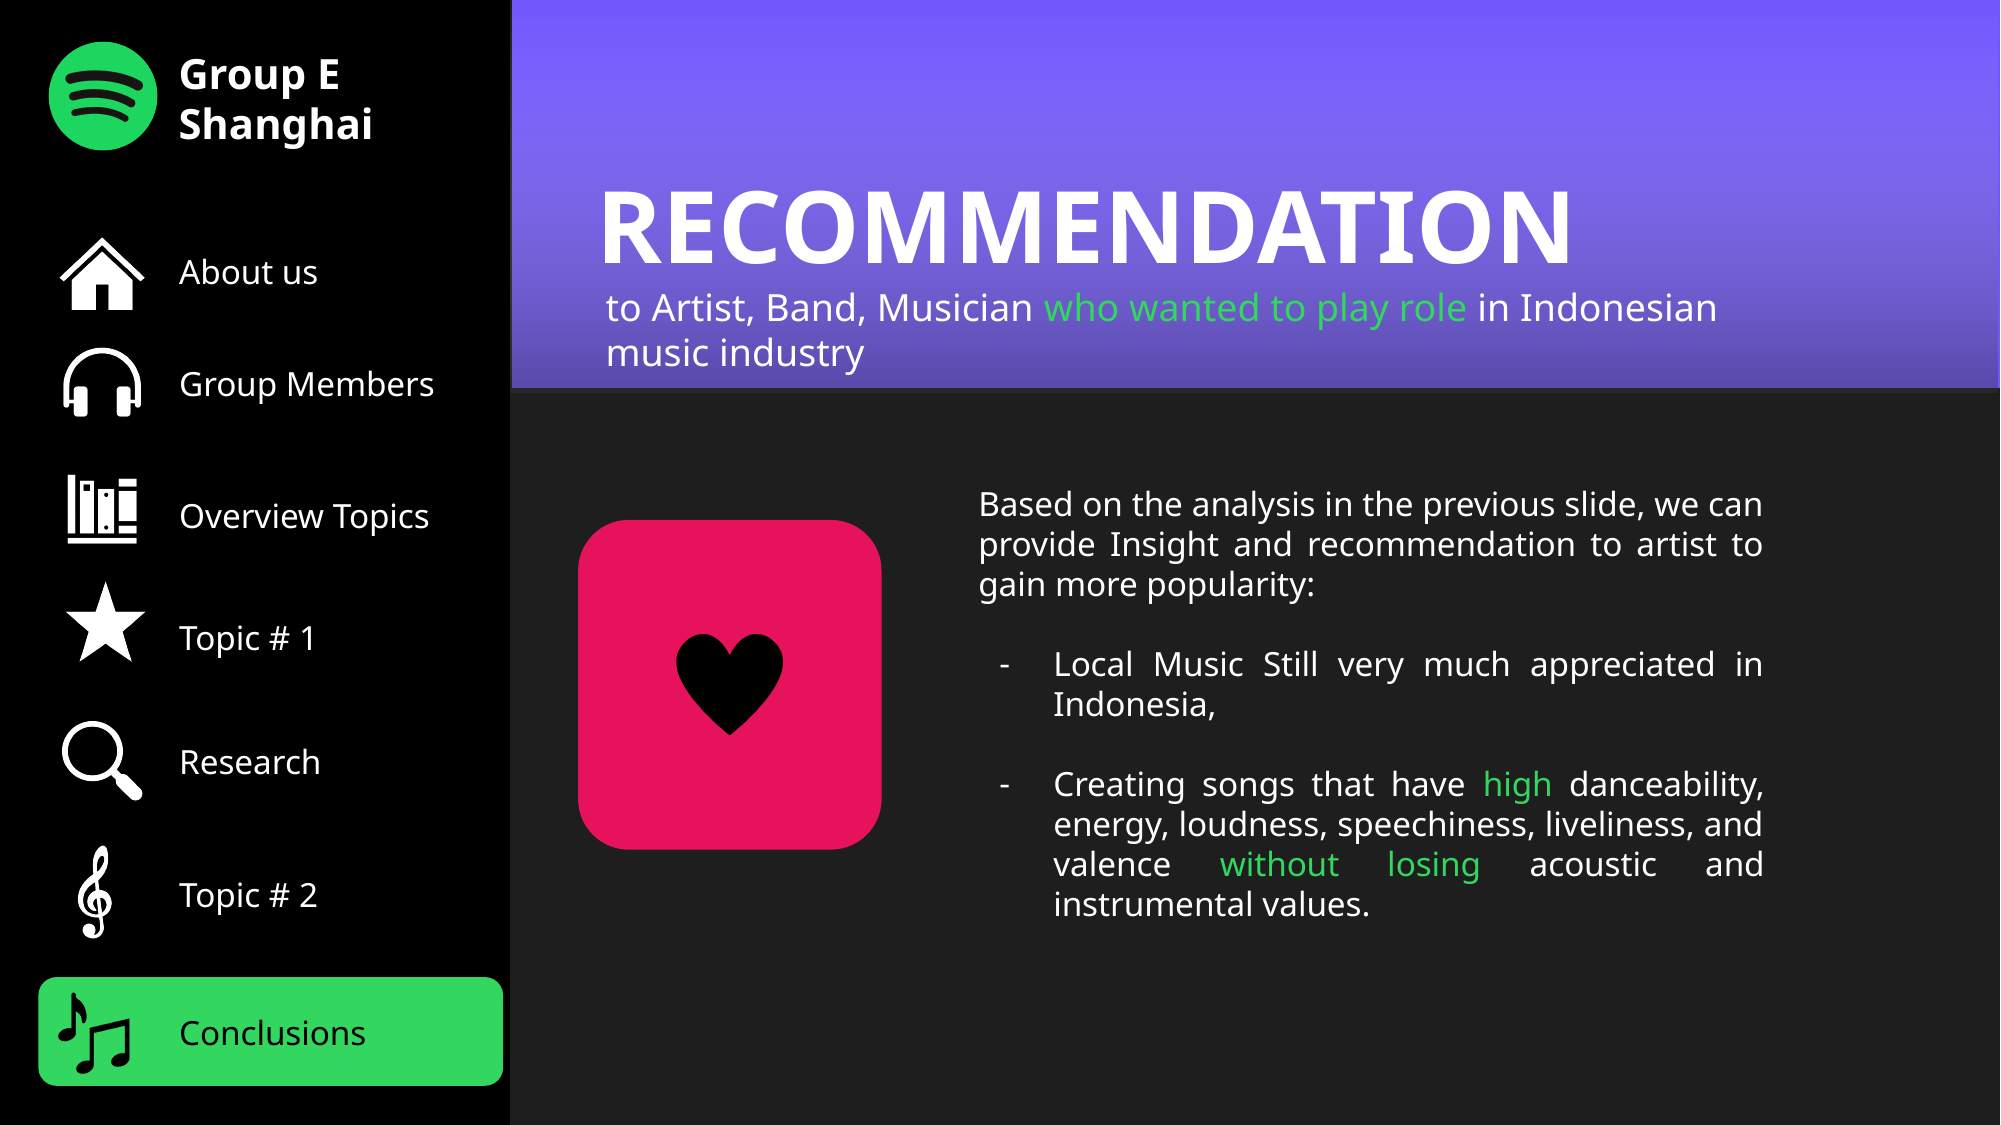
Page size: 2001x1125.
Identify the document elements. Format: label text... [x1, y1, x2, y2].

picture [42, 841, 149, 948]
picture [57, 573, 155, 671]
text_box RECOMMENDATION [581, 156, 1767, 292]
text_box About us [164, 243, 408, 299]
text_box [51, 977, 504, 1086]
text_box [578, 519, 882, 850]
text_box Conclusions [164, 1004, 497, 1060]
text_box Topic # 1 [164, 609, 497, 665]
text_box Group E Shanghai [168, 40, 497, 156]
text_box Group Members [164, 355, 497, 411]
picture [41, 34, 165, 158]
text_box Based on the analysis in the previous slide, we can provide Insight and recommendation to artist to gain more popularity: Local Music Still very much appreciated in Indonesia, Creating songs that have high danceability, energy, loudness, speechiness, liveliness, and valence without losing acoustic and instrumental values. [963, 475, 1780, 931]
picture [53, 333, 151, 431]
picture [53, 460, 151, 558]
picture [654, 609, 806, 760]
text_box Topic # 2 [164, 867, 497, 922]
text_box Overview Topics [164, 488, 497, 544]
picture [53, 712, 151, 810]
picture [53, 224, 151, 322]
text_box [512, 0, 2000, 388]
picture [41, 980, 148, 1087]
text_box [510, 4, 1998, 393]
text_box to Artist, Band, Musician who wanted to play role in Indonesian music industry [590, 276, 1789, 382]
text_box Research [164, 733, 497, 789]
